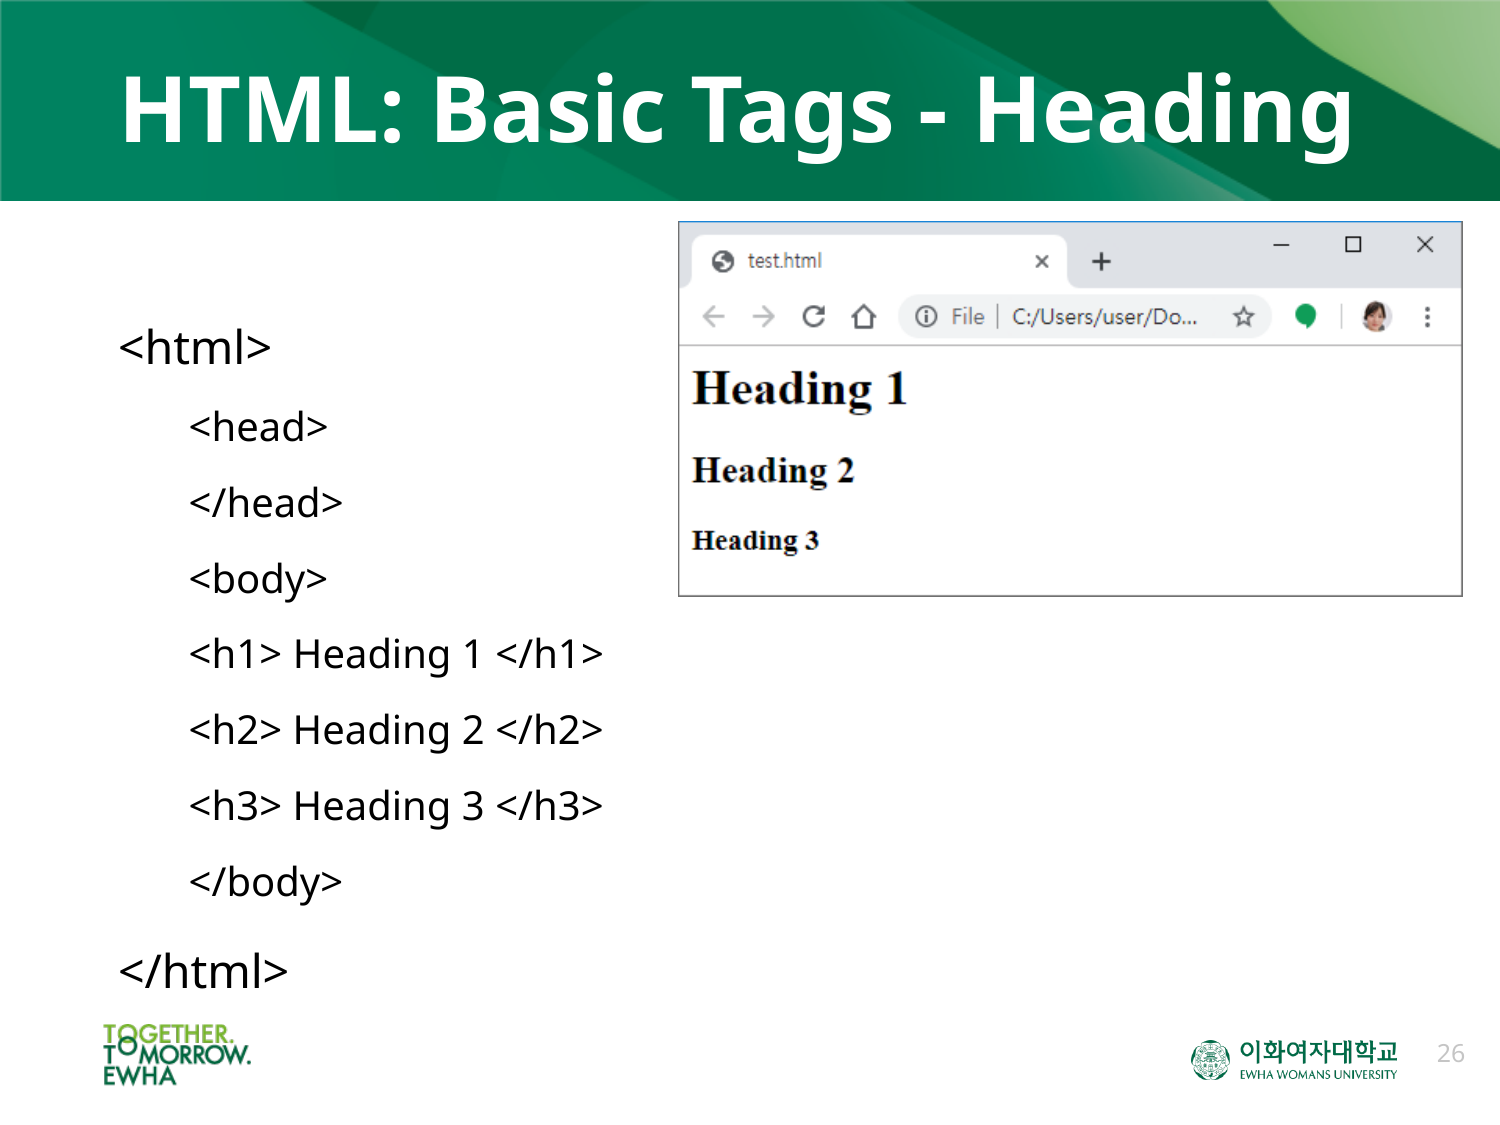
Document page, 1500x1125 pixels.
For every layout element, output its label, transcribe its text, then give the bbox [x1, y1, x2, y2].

picture [103, 1024, 251, 1087]
slide_number 26 [1142, 1024, 1481, 1085]
picture [678, 221, 1463, 597]
title HTML: Basic Tags - Heading [103, 4, 1463, 222]
picture [0, 0, 1500, 201]
list <html> <head> </head> <body> <h1> Heading 1 </h1> <h2> Heading 2 </h2> <h3> Heading 3 </h3> </body> </html> [103, 299, 1463, 1014]
